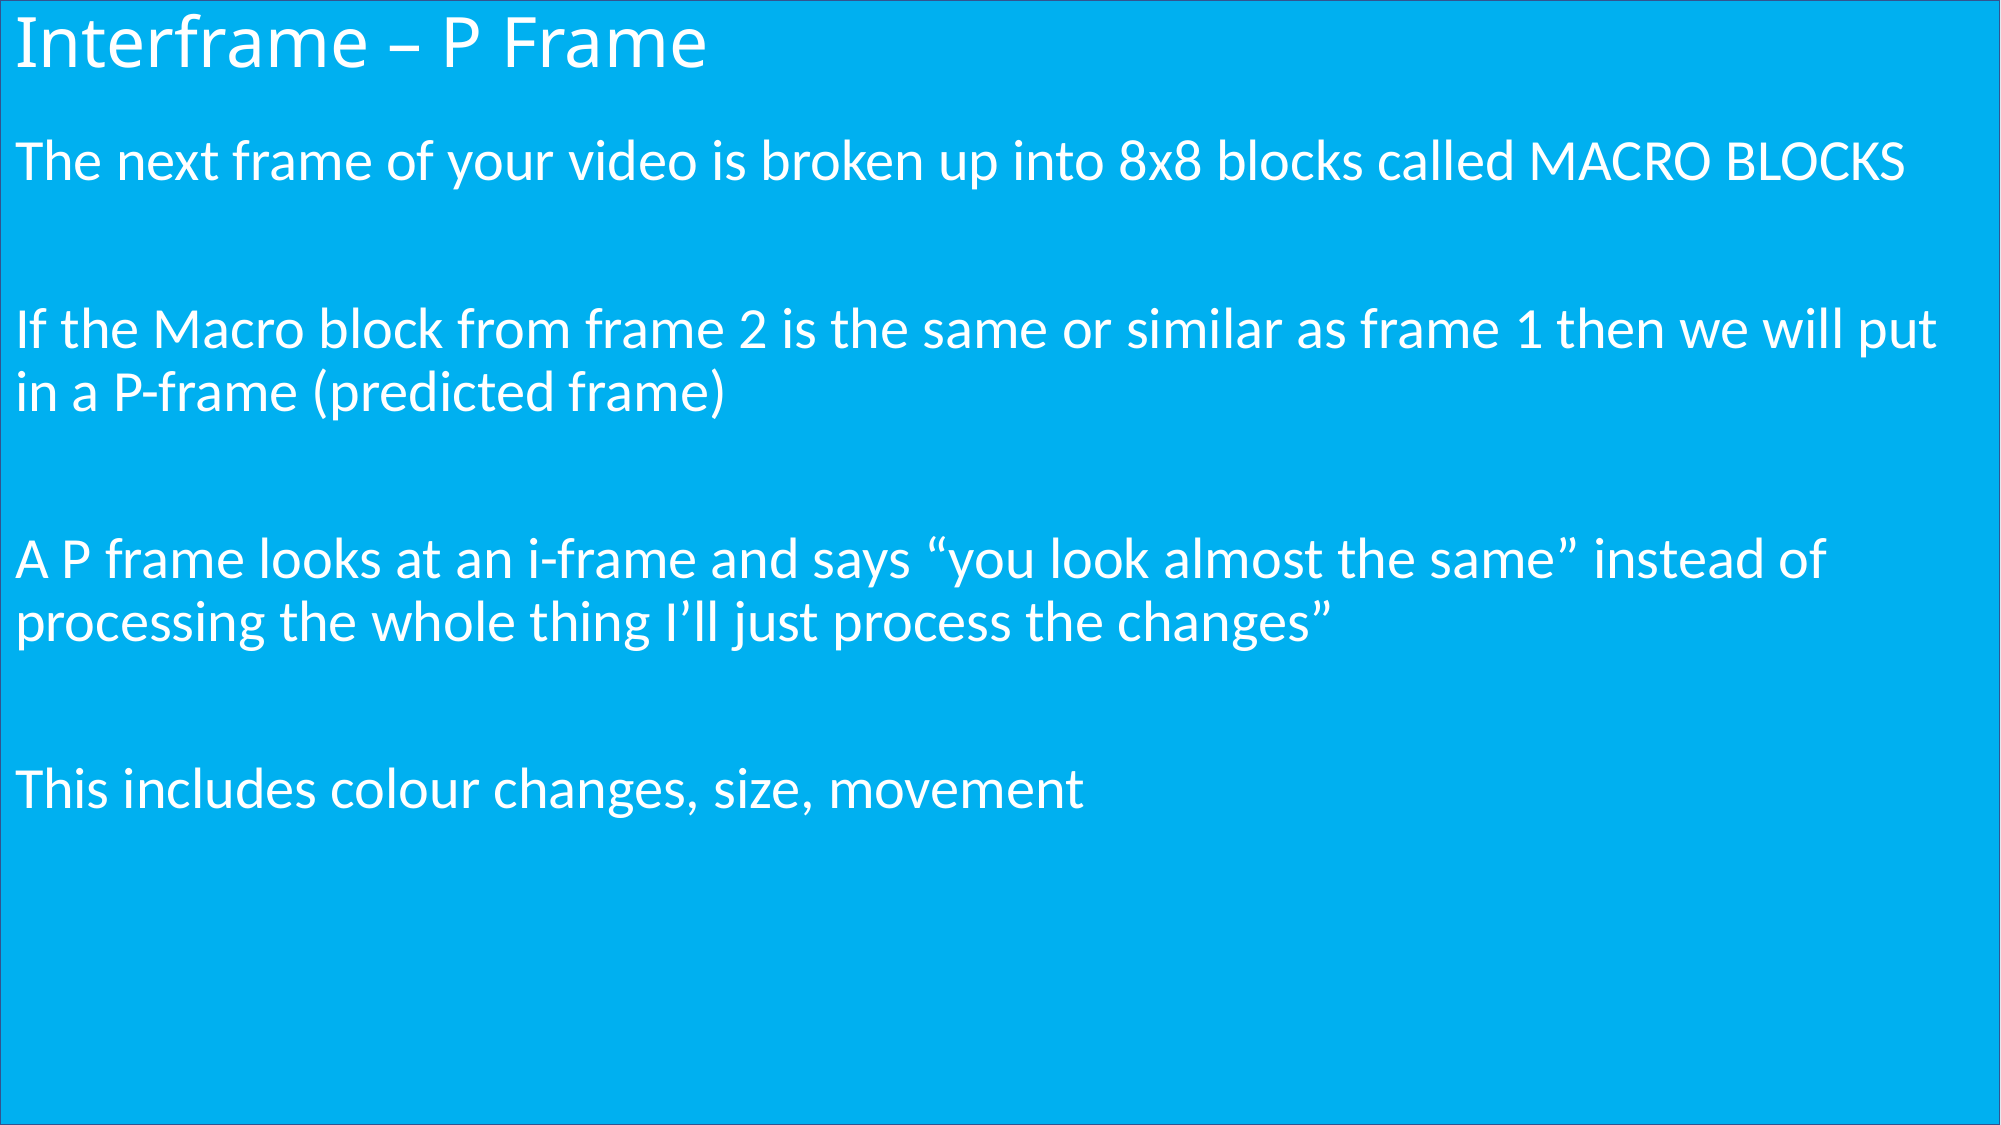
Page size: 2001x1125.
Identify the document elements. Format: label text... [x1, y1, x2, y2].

title Interframe – P Frame [0, 0, 2000, 91]
list The next frame of your video is broken up into 8x8 blocks called MACRO BLOCKS If the Macro block from frame 2 is the same or similar as frame 1 then we will put in a P-frame (predicted frame) A P frame looks at an i-frame and says “you look almost the same” instead of processing the whole thing I’ll just process the changes” This includes colour changes, size, movement [0, 123, 2000, 1125]
